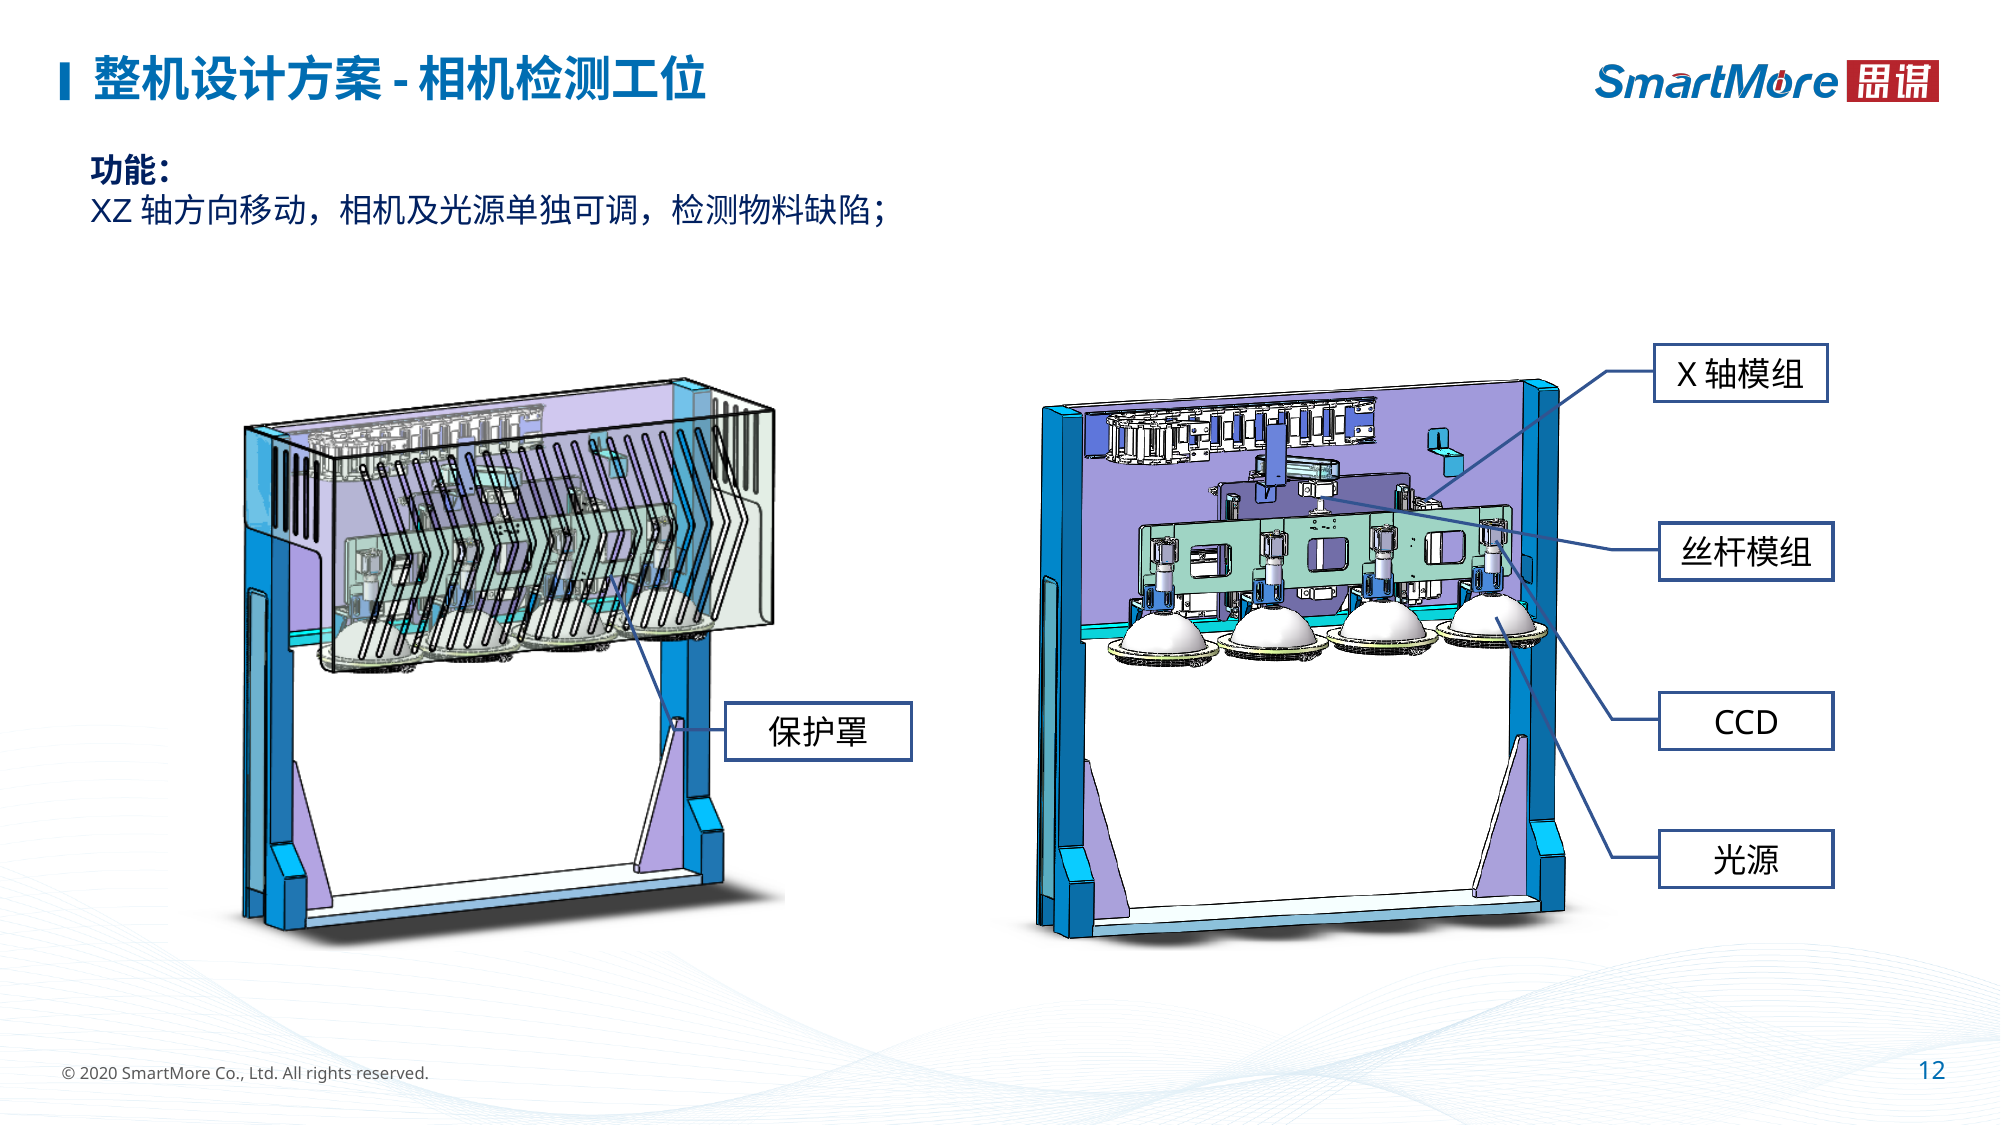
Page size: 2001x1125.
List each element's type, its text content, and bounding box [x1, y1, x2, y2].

picture [0, 0, 2001, 1125]
text_box X轴模组 [1618, 343, 1828, 402]
text_box 光源 [1618, 829, 1834, 889]
text_box 功能： XZ轴方向移动，相机及光源单独可调，检测物料缺陷； [75, 142, 1328, 317]
text_box CCD [1618, 691, 1834, 751]
text_box 保护罩 [785, 702, 913, 761]
text_box 丝杆模组 [1618, 522, 1834, 581]
title 整机设计方案-相机检测工位 [78, 47, 1565, 115]
